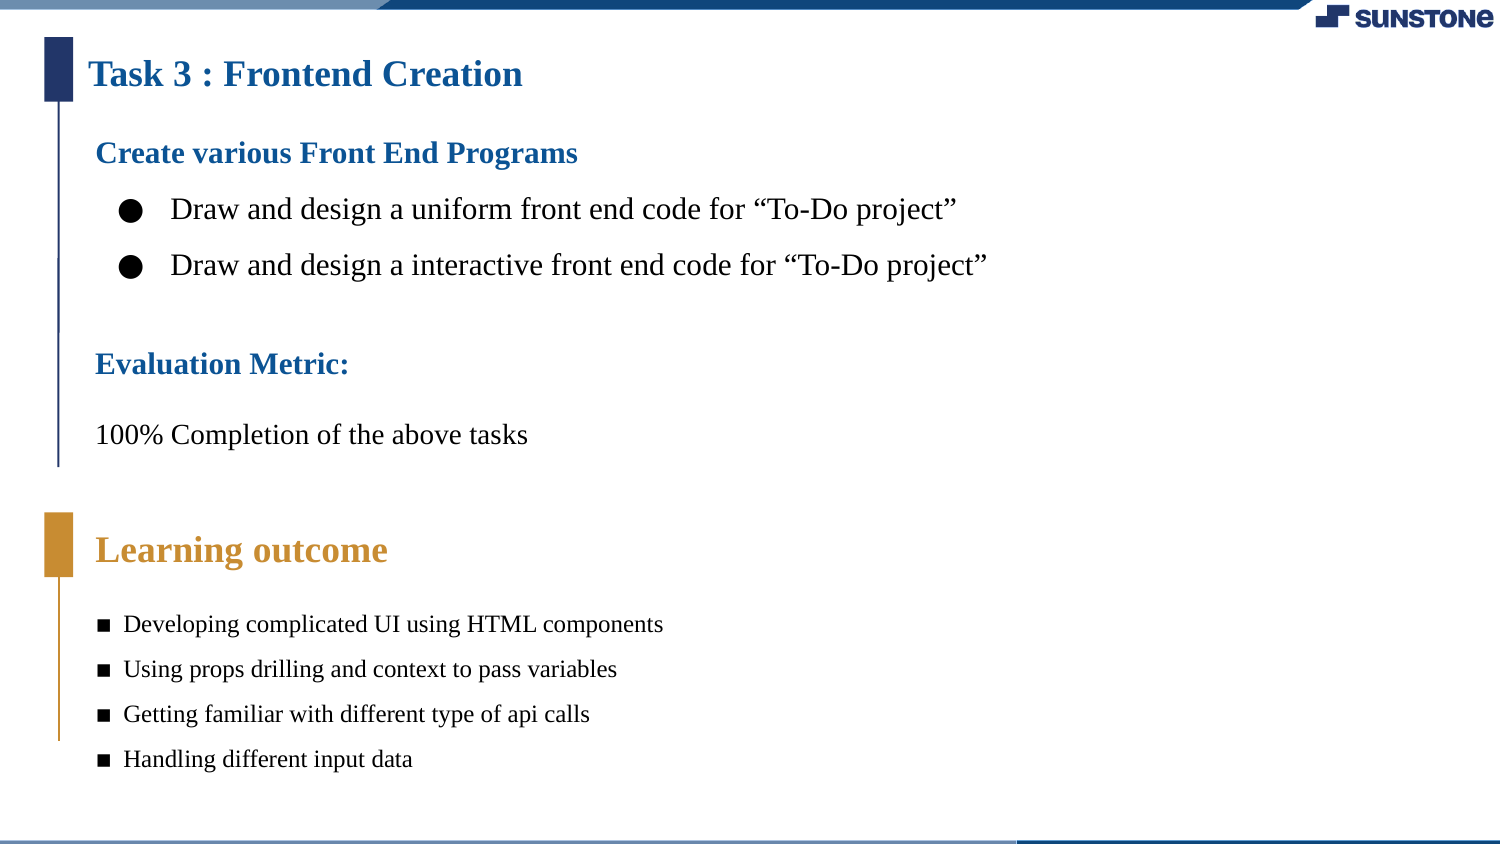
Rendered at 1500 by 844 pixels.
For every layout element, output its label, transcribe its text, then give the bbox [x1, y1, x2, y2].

list Developing complicated UI using HTML components Using props drilling and context to pass variables Getting familiar with different type of api calls Handling different input data [80, 585, 1237, 742]
text_box Learning outcome [80, 517, 512, 570]
picture [0, 0, 1500, 844]
text_box Task 3 : Frontend Creation [73, 41, 701, 94]
text_box Evaluation Metric: [80, 335, 834, 388]
list Create various Front End Programs Draw and design a uniform front end code for “To-Do project” Draw and design a interactive front end code for “To-Do project” [80, 106, 1211, 373]
text_box 100% Completion of the above tasks [80, 408, 834, 461]
